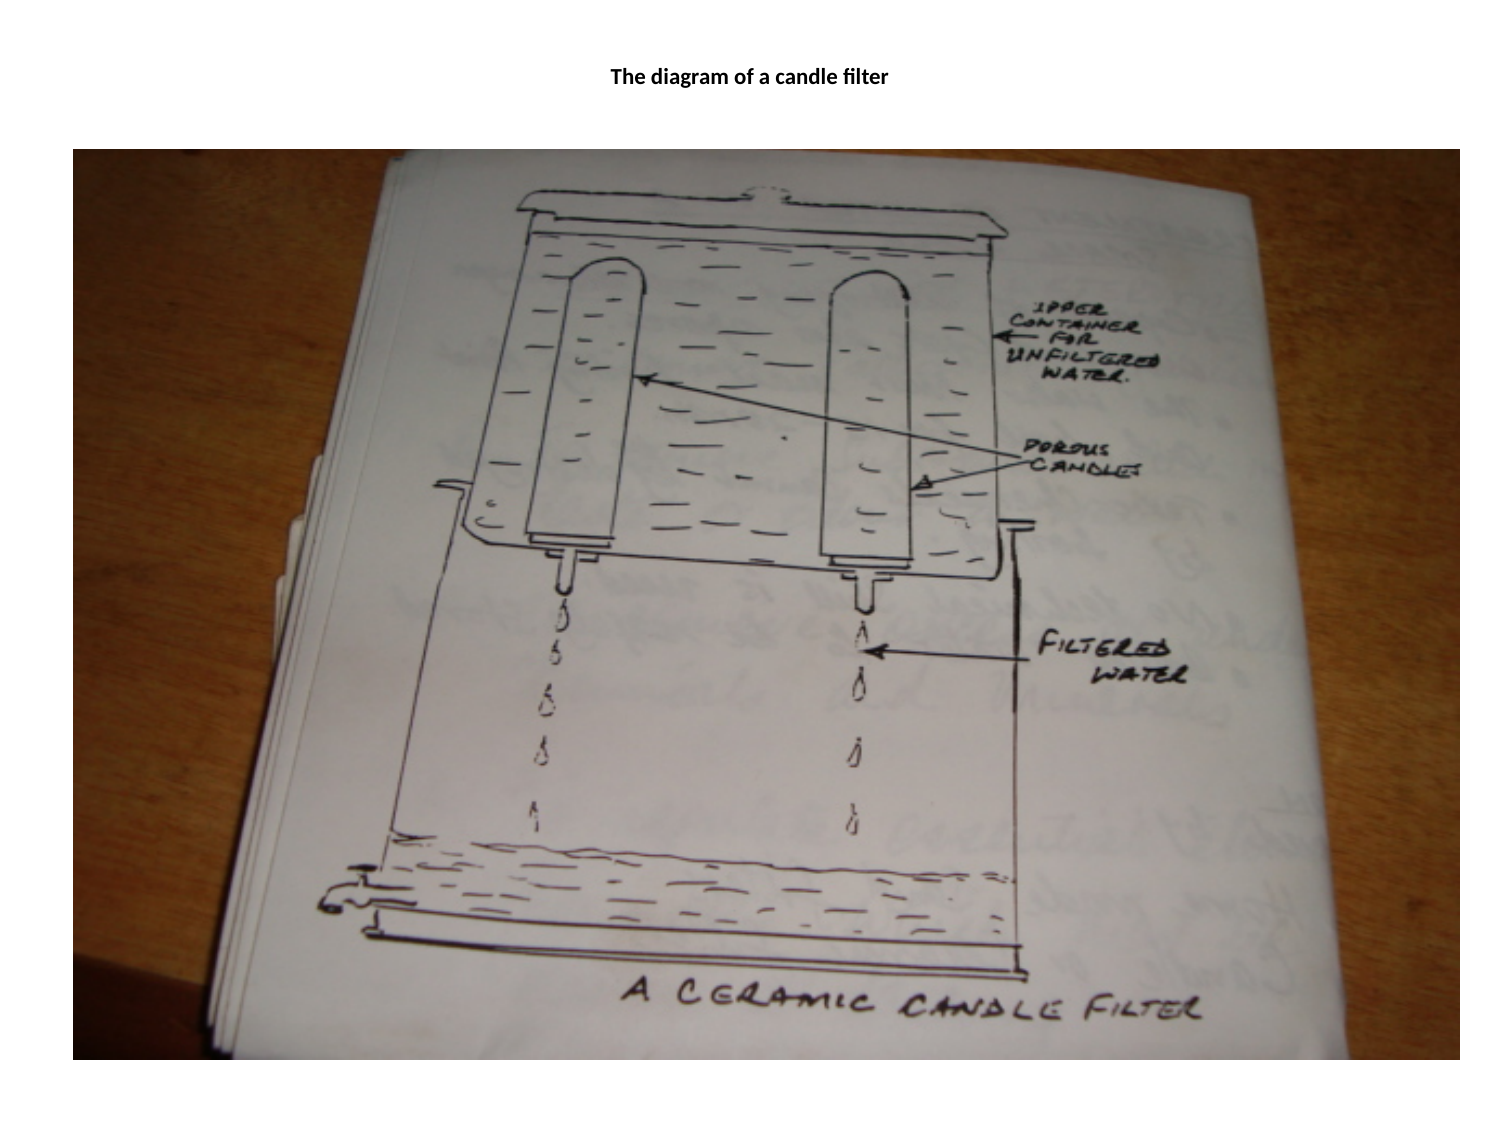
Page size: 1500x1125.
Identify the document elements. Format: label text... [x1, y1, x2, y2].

picture [73, 149, 1461, 1060]
title The diagram of a candle filter [75, 24, 1425, 125]
